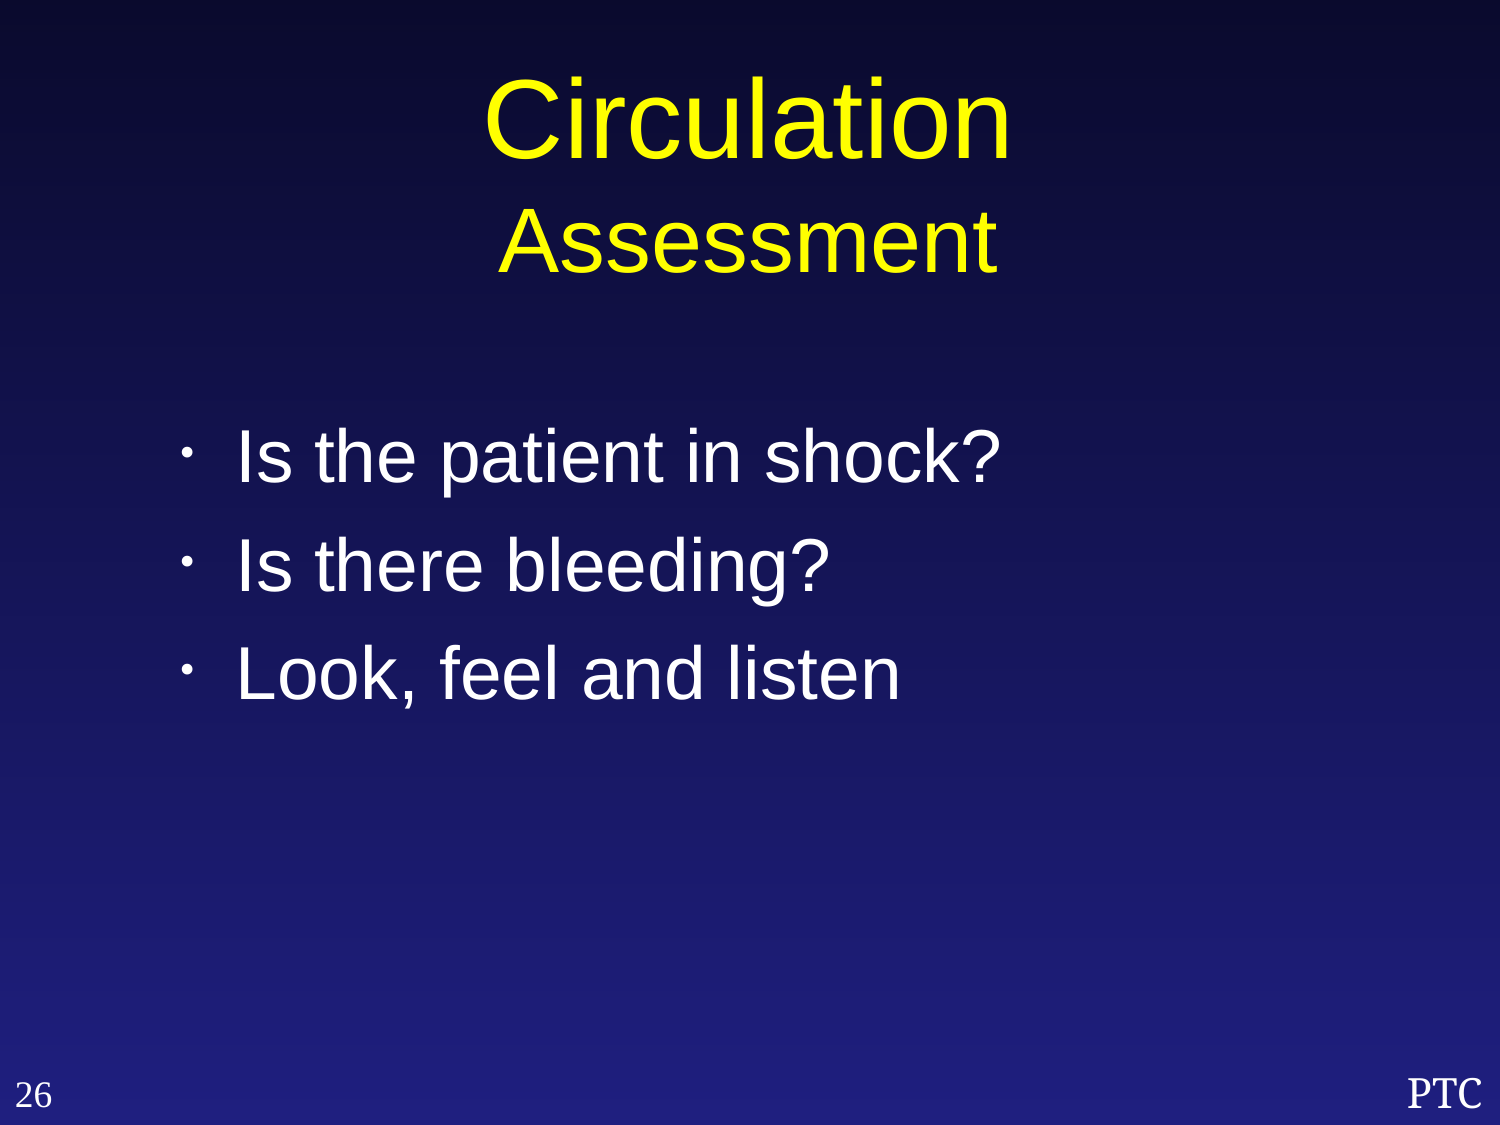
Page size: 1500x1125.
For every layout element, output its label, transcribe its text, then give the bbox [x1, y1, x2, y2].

text_box 26 [0, 1061, 68, 1123]
text_box Circulation Assessment [111, 75, 1387, 263]
text_box Is the patient in shock? Is there bleeding? Look, feel and listen [164, 399, 1388, 1000]
